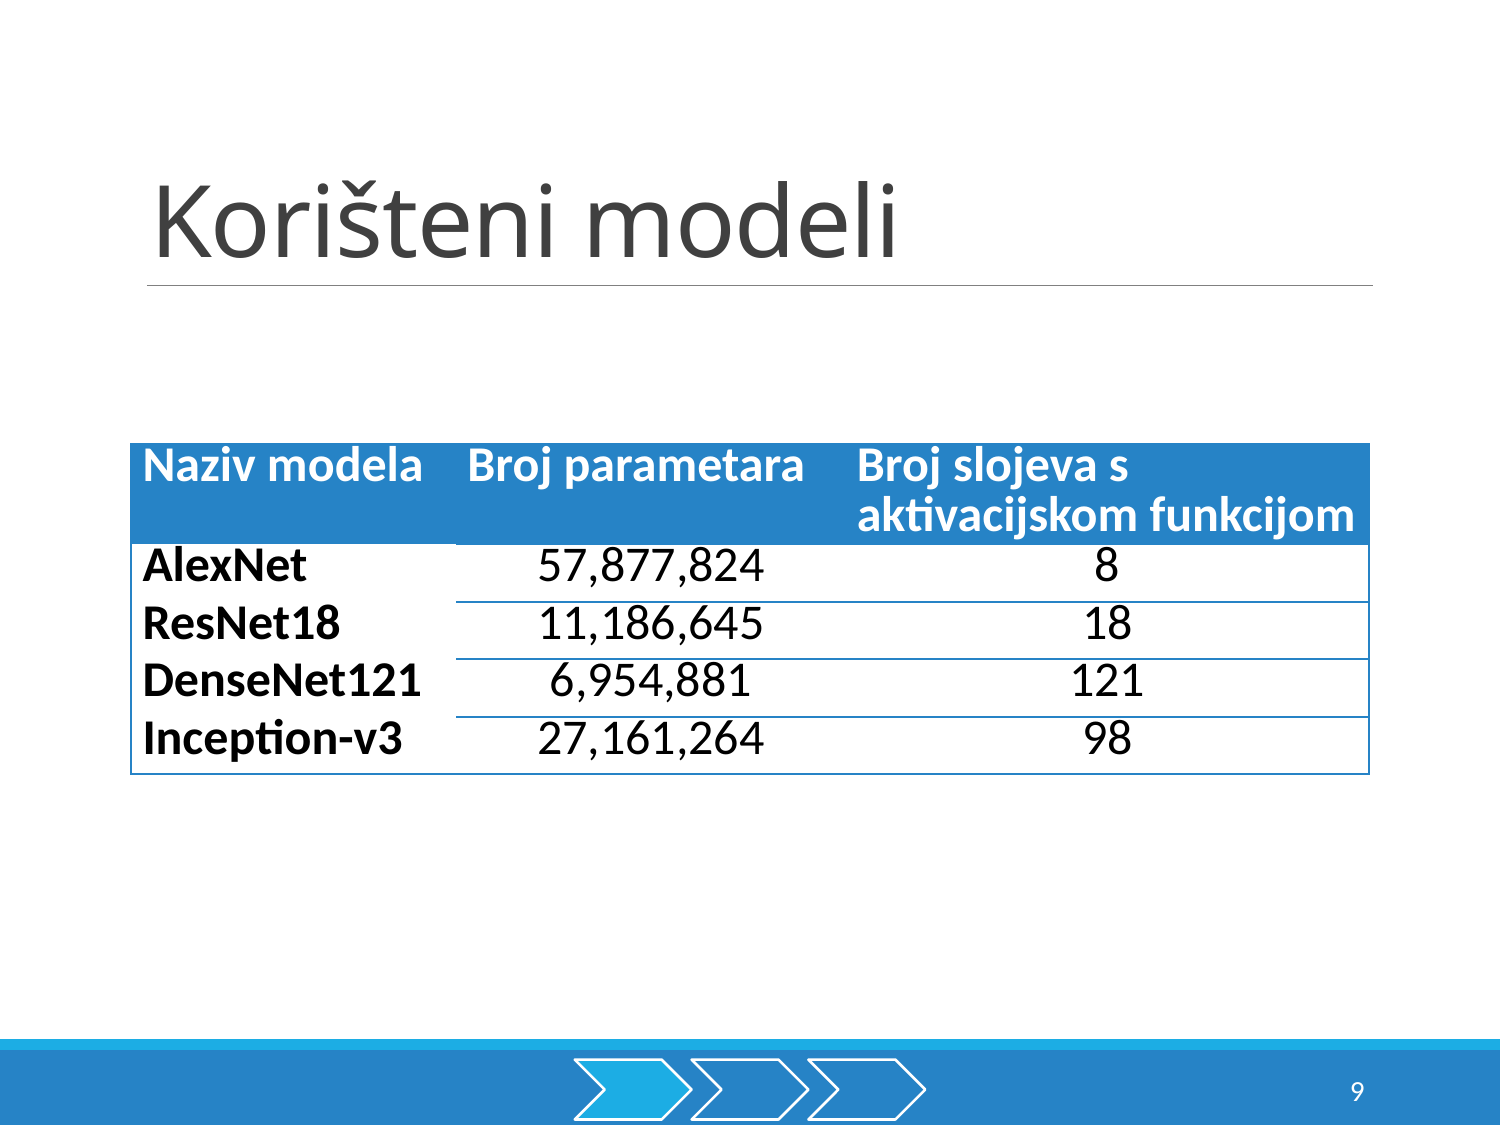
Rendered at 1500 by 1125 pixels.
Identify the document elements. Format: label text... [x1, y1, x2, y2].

title Korišteni modeli [135, 47, 1373, 285]
table_cell 11,186,645 [456, 603, 846, 658]
table_cell 121 [846, 660, 1368, 716]
table_cell Inception-v3 [132, 717, 456, 773]
table_cell DenseNet121 [132, 659, 456, 717]
table_header Naziv modela [132, 445, 456, 544]
table_cell 27,161,264 [456, 718, 846, 773]
table_cell 6,954,881 [456, 660, 846, 716]
table_header Broj slojeva s aktivacijskom funkcijom [846, 445, 1368, 543]
table_cell ResNet18 [132, 602, 456, 659]
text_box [574, 1059, 926, 1120]
table_cell 8 [846, 545, 1368, 601]
table_cell 57,877,824 [456, 545, 846, 601]
slide_number 9 [1218, 1059, 1380, 1120]
table_cell AlexNet [132, 544, 456, 602]
table_header Broj parametara [456, 445, 846, 543]
table_cell 18 [846, 603, 1368, 658]
table_cell 98 [846, 718, 1368, 773]
